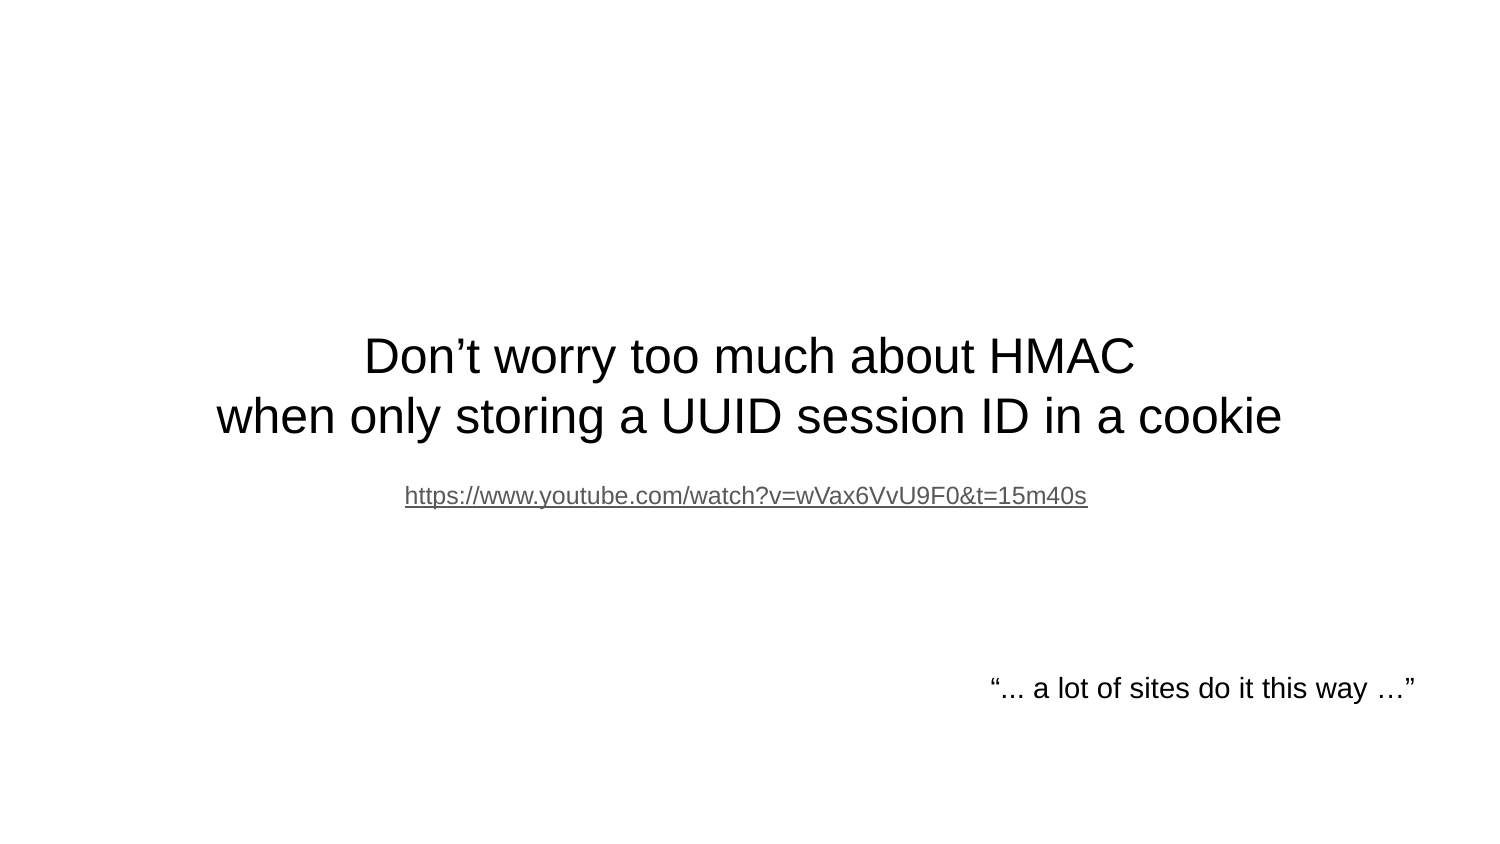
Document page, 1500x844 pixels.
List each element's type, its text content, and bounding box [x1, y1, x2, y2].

subtitle https://www.youtube.com/watch?v=wVax6VvU9F0&t=15m40s [51, 464, 1449, 595]
text_box “... a lot of sites do it this way …” [975, 654, 1449, 750]
title Don’t worry too much about HMAC when only storing a UUID session ID in a cookie [51, 122, 1449, 459]
